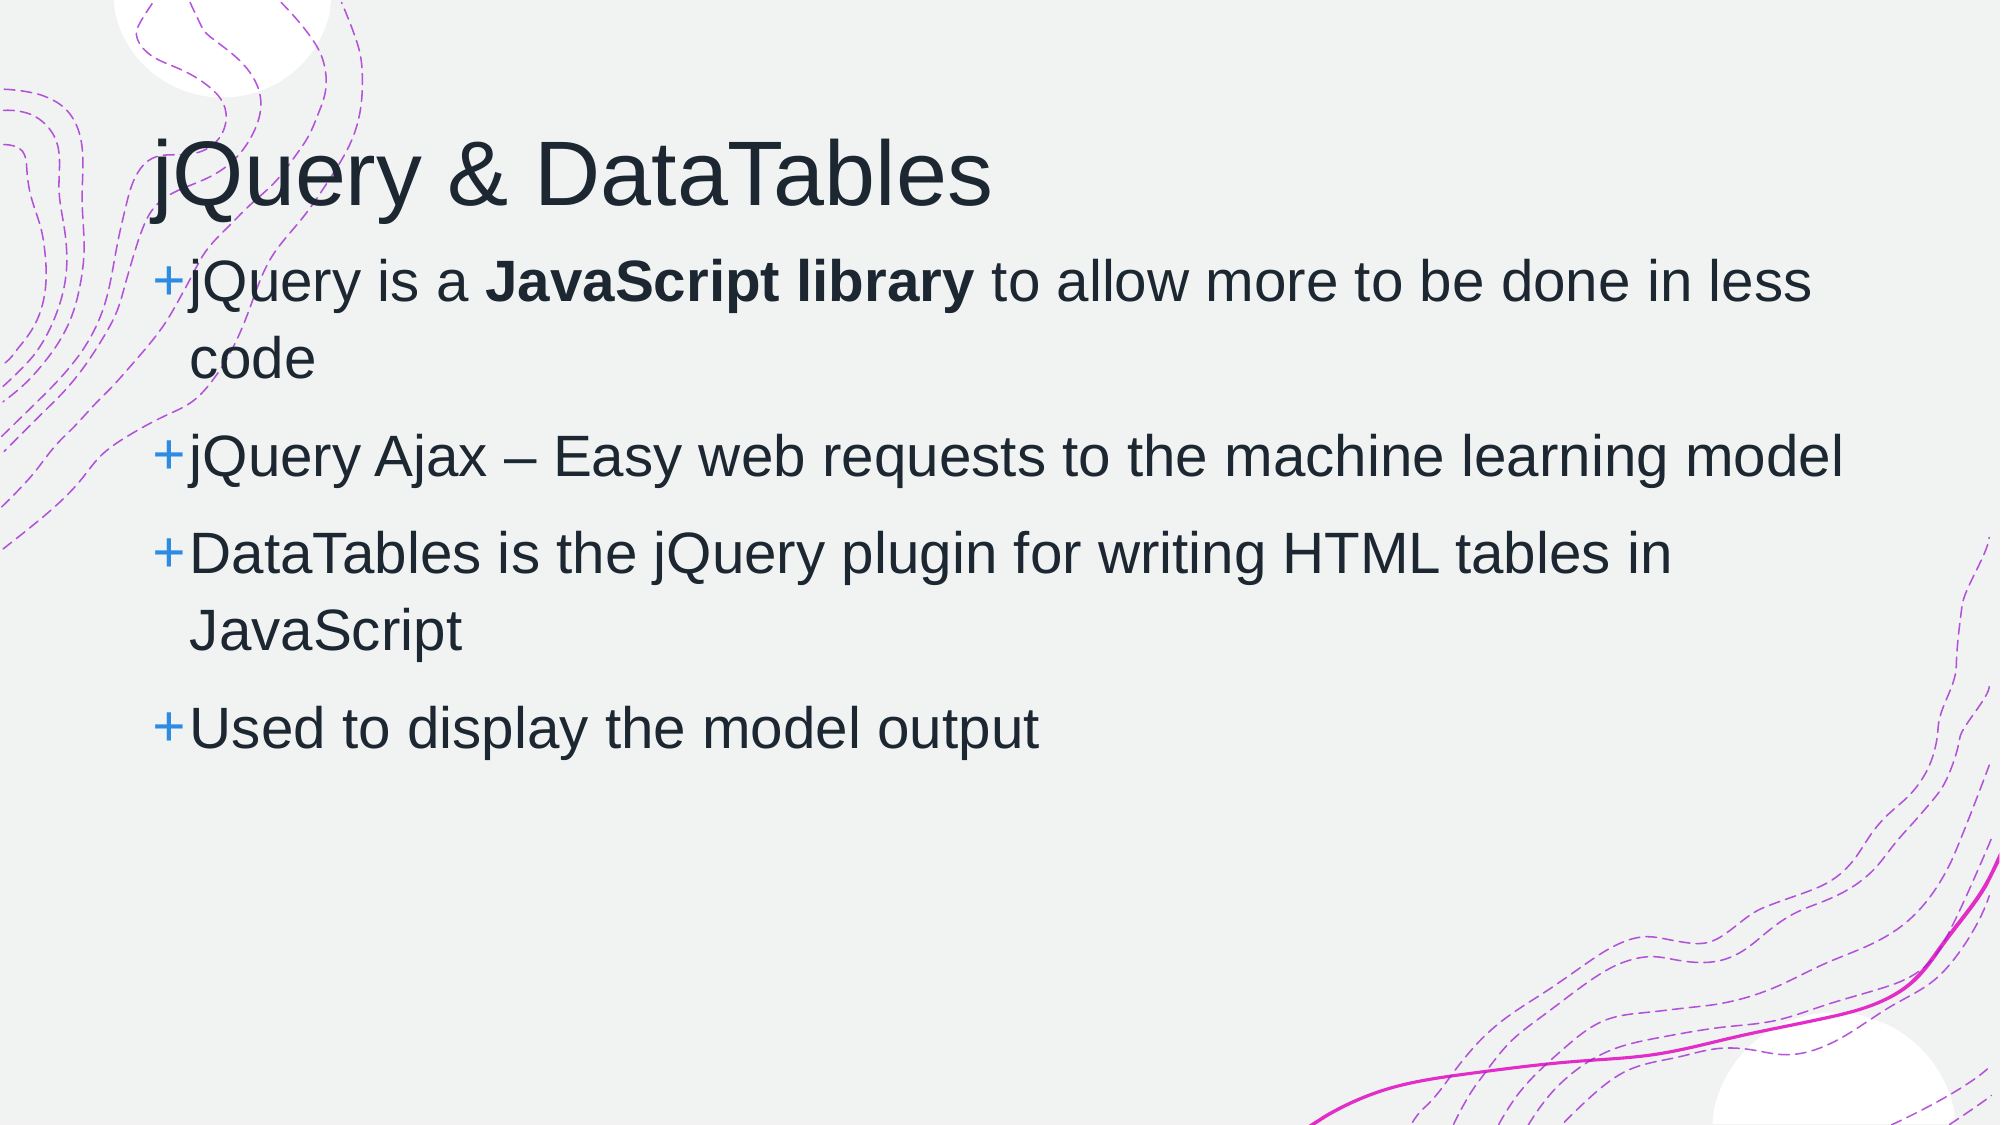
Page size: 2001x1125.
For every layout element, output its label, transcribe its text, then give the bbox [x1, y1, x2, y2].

title jQuery & DataTables [137, 59, 1863, 229]
list jQuery is a JavaScript library to allow more to be done in less code jQuery Ajax – Easy web requests to the machine learning model DataTables is the jQuery plugin for writing HTML tables in JavaScript Used to display the model output [137, 229, 1863, 943]
